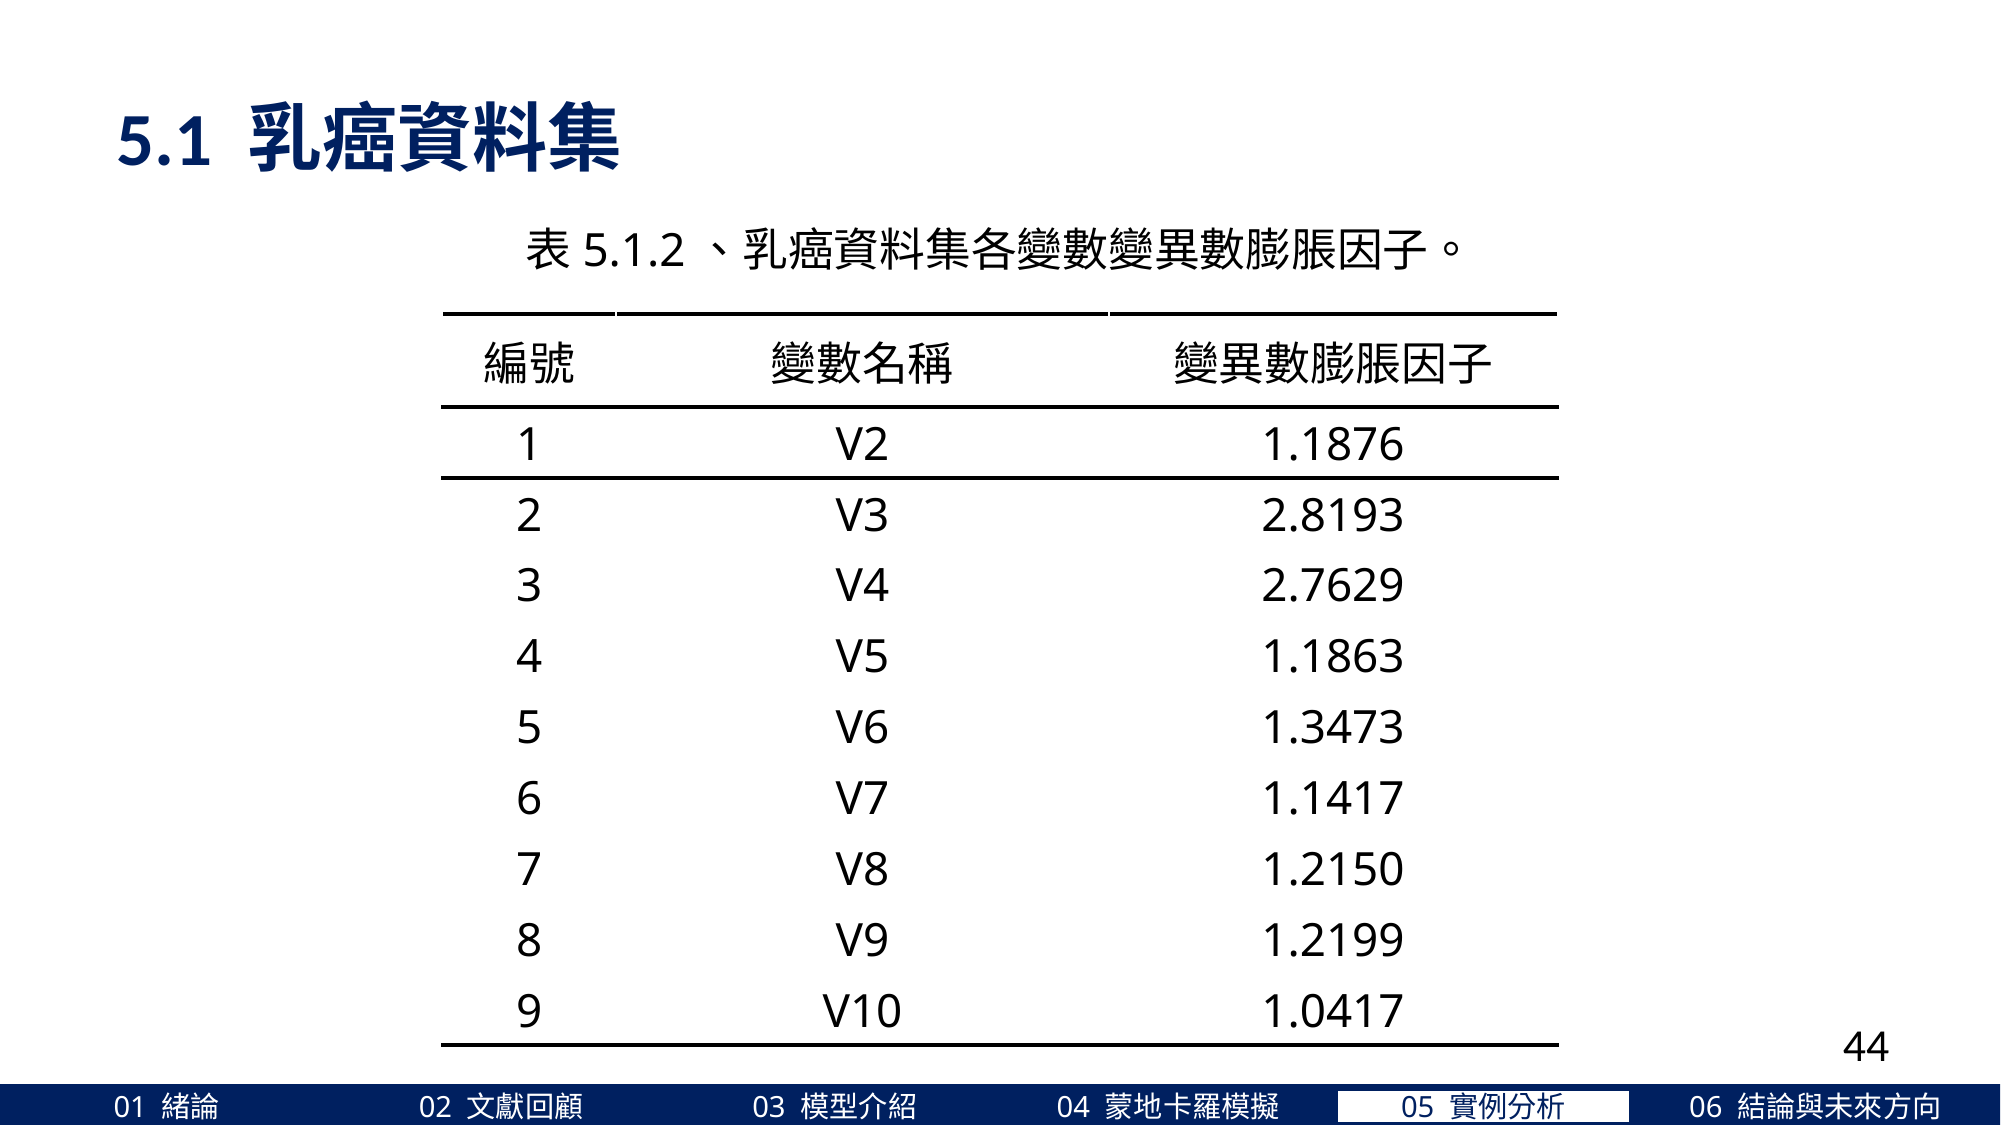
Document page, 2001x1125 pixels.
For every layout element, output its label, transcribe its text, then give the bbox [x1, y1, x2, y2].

table_cell 1.2199 [1110, 904, 1557, 973]
table_cell V8 [617, 833, 1108, 902]
table_cell V7 [617, 762, 1108, 831]
table_cell 5 [443, 691, 615, 760]
table_cell 2.7629 [1110, 550, 1557, 619]
table_cell 1.2150 [1110, 833, 1557, 902]
table_cell V2 [617, 409, 1108, 476]
table_cell 1.1863 [1110, 620, 1557, 690]
table_header 變數名稱 [617, 316, 1108, 405]
table_cell 9 [443, 975, 615, 1043]
table_cell V4 [617, 550, 1108, 619]
table_cell V10 [617, 975, 1108, 1043]
table_cell V3 [617, 480, 1108, 548]
table_header 編號 [443, 316, 615, 405]
text_box 表5.1.2、乳癌資料集各變數變異數膨脹因子。 [510, 213, 1490, 284]
table_cell V6 [617, 691, 1108, 760]
table_header 變異數膨脹因子 [1110, 316, 1557, 405]
table_cell 3 [443, 550, 615, 619]
table_cell 2.8193 [1110, 480, 1557, 548]
table_cell 6 [443, 762, 615, 831]
table_cell 7 [443, 833, 615, 902]
table_cell 2 [443, 480, 615, 548]
table_cell 1.1417 [1110, 762, 1557, 831]
text_box 5.1 乳癌資料集 [101, 85, 1107, 197]
table_cell 4 [443, 620, 615, 690]
table_cell V5 [617, 620, 1108, 690]
table_cell 1.1876 [1110, 409, 1557, 476]
table_cell 1.3473 [1110, 691, 1557, 760]
table_cell V9 [617, 904, 1108, 973]
table_cell 1 [443, 409, 615, 476]
table_cell 1.0417 [1110, 975, 1557, 1043]
table_cell 8 [443, 904, 615, 973]
